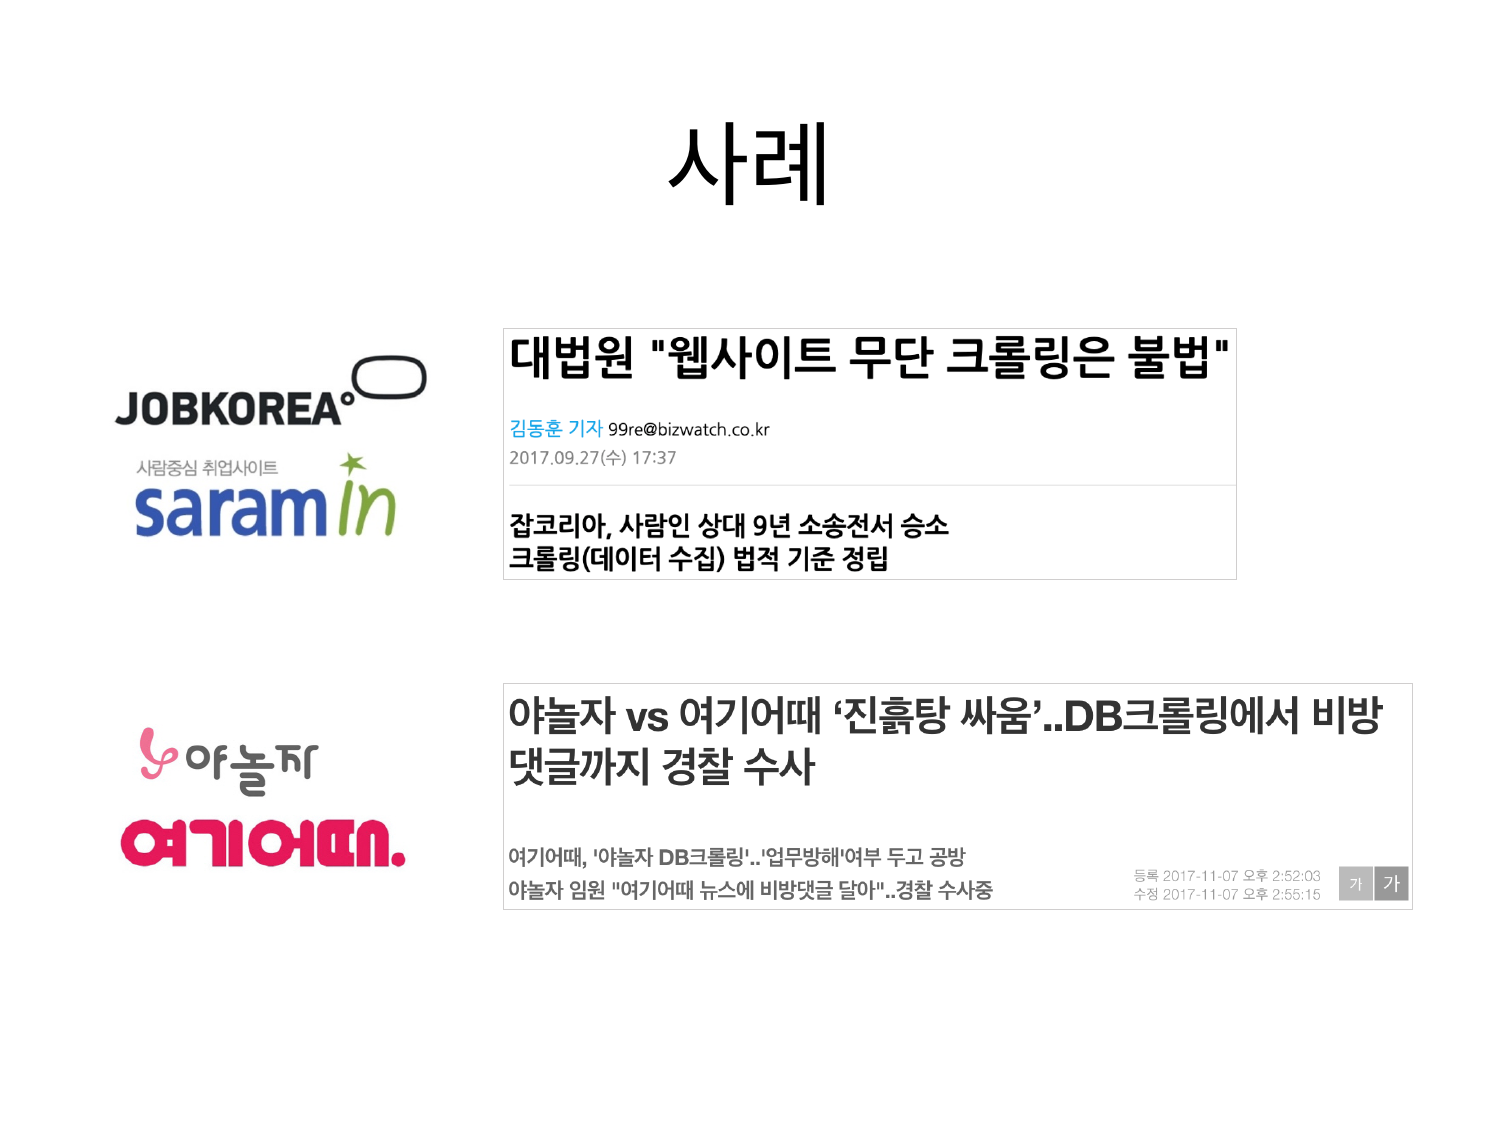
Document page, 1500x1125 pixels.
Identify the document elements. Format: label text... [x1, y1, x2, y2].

title 사례 [103, 59, 1397, 278]
picture [103, 349, 431, 559]
picture [503, 328, 1237, 580]
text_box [118, 721, 410, 873]
picture [503, 683, 1413, 910]
